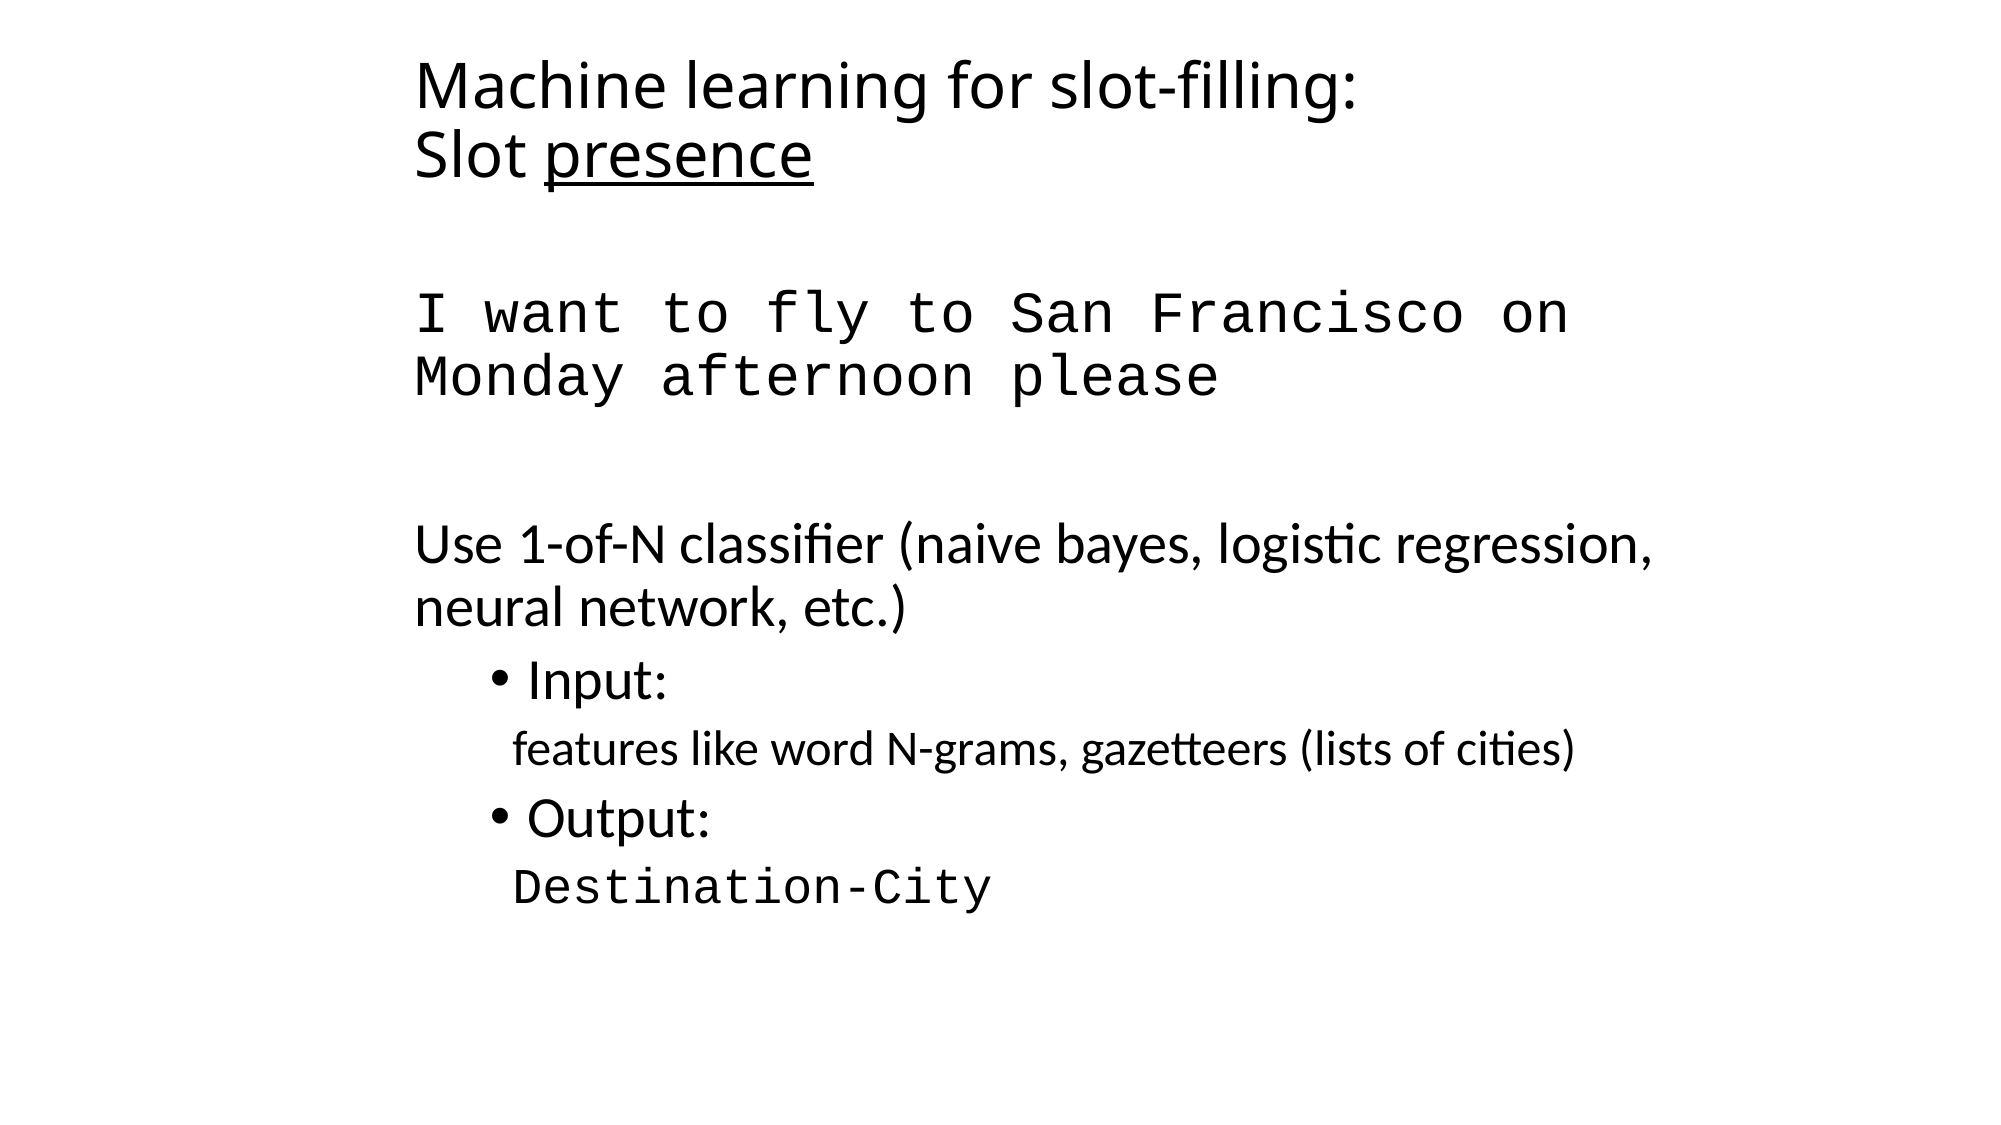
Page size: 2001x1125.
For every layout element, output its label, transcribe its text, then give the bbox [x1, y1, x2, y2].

title Machine learning for slot-filling: Slot presence [399, 45, 1675, 200]
list I want to fly to San Francisco on Monday afternoon please Use 1-of-N classifier (naive bayes, logistic regression, neural network, etc.) Input: features like word N-grams, gazetteers (lists of cities) Output: Destination-City [399, 275, 1675, 988]
